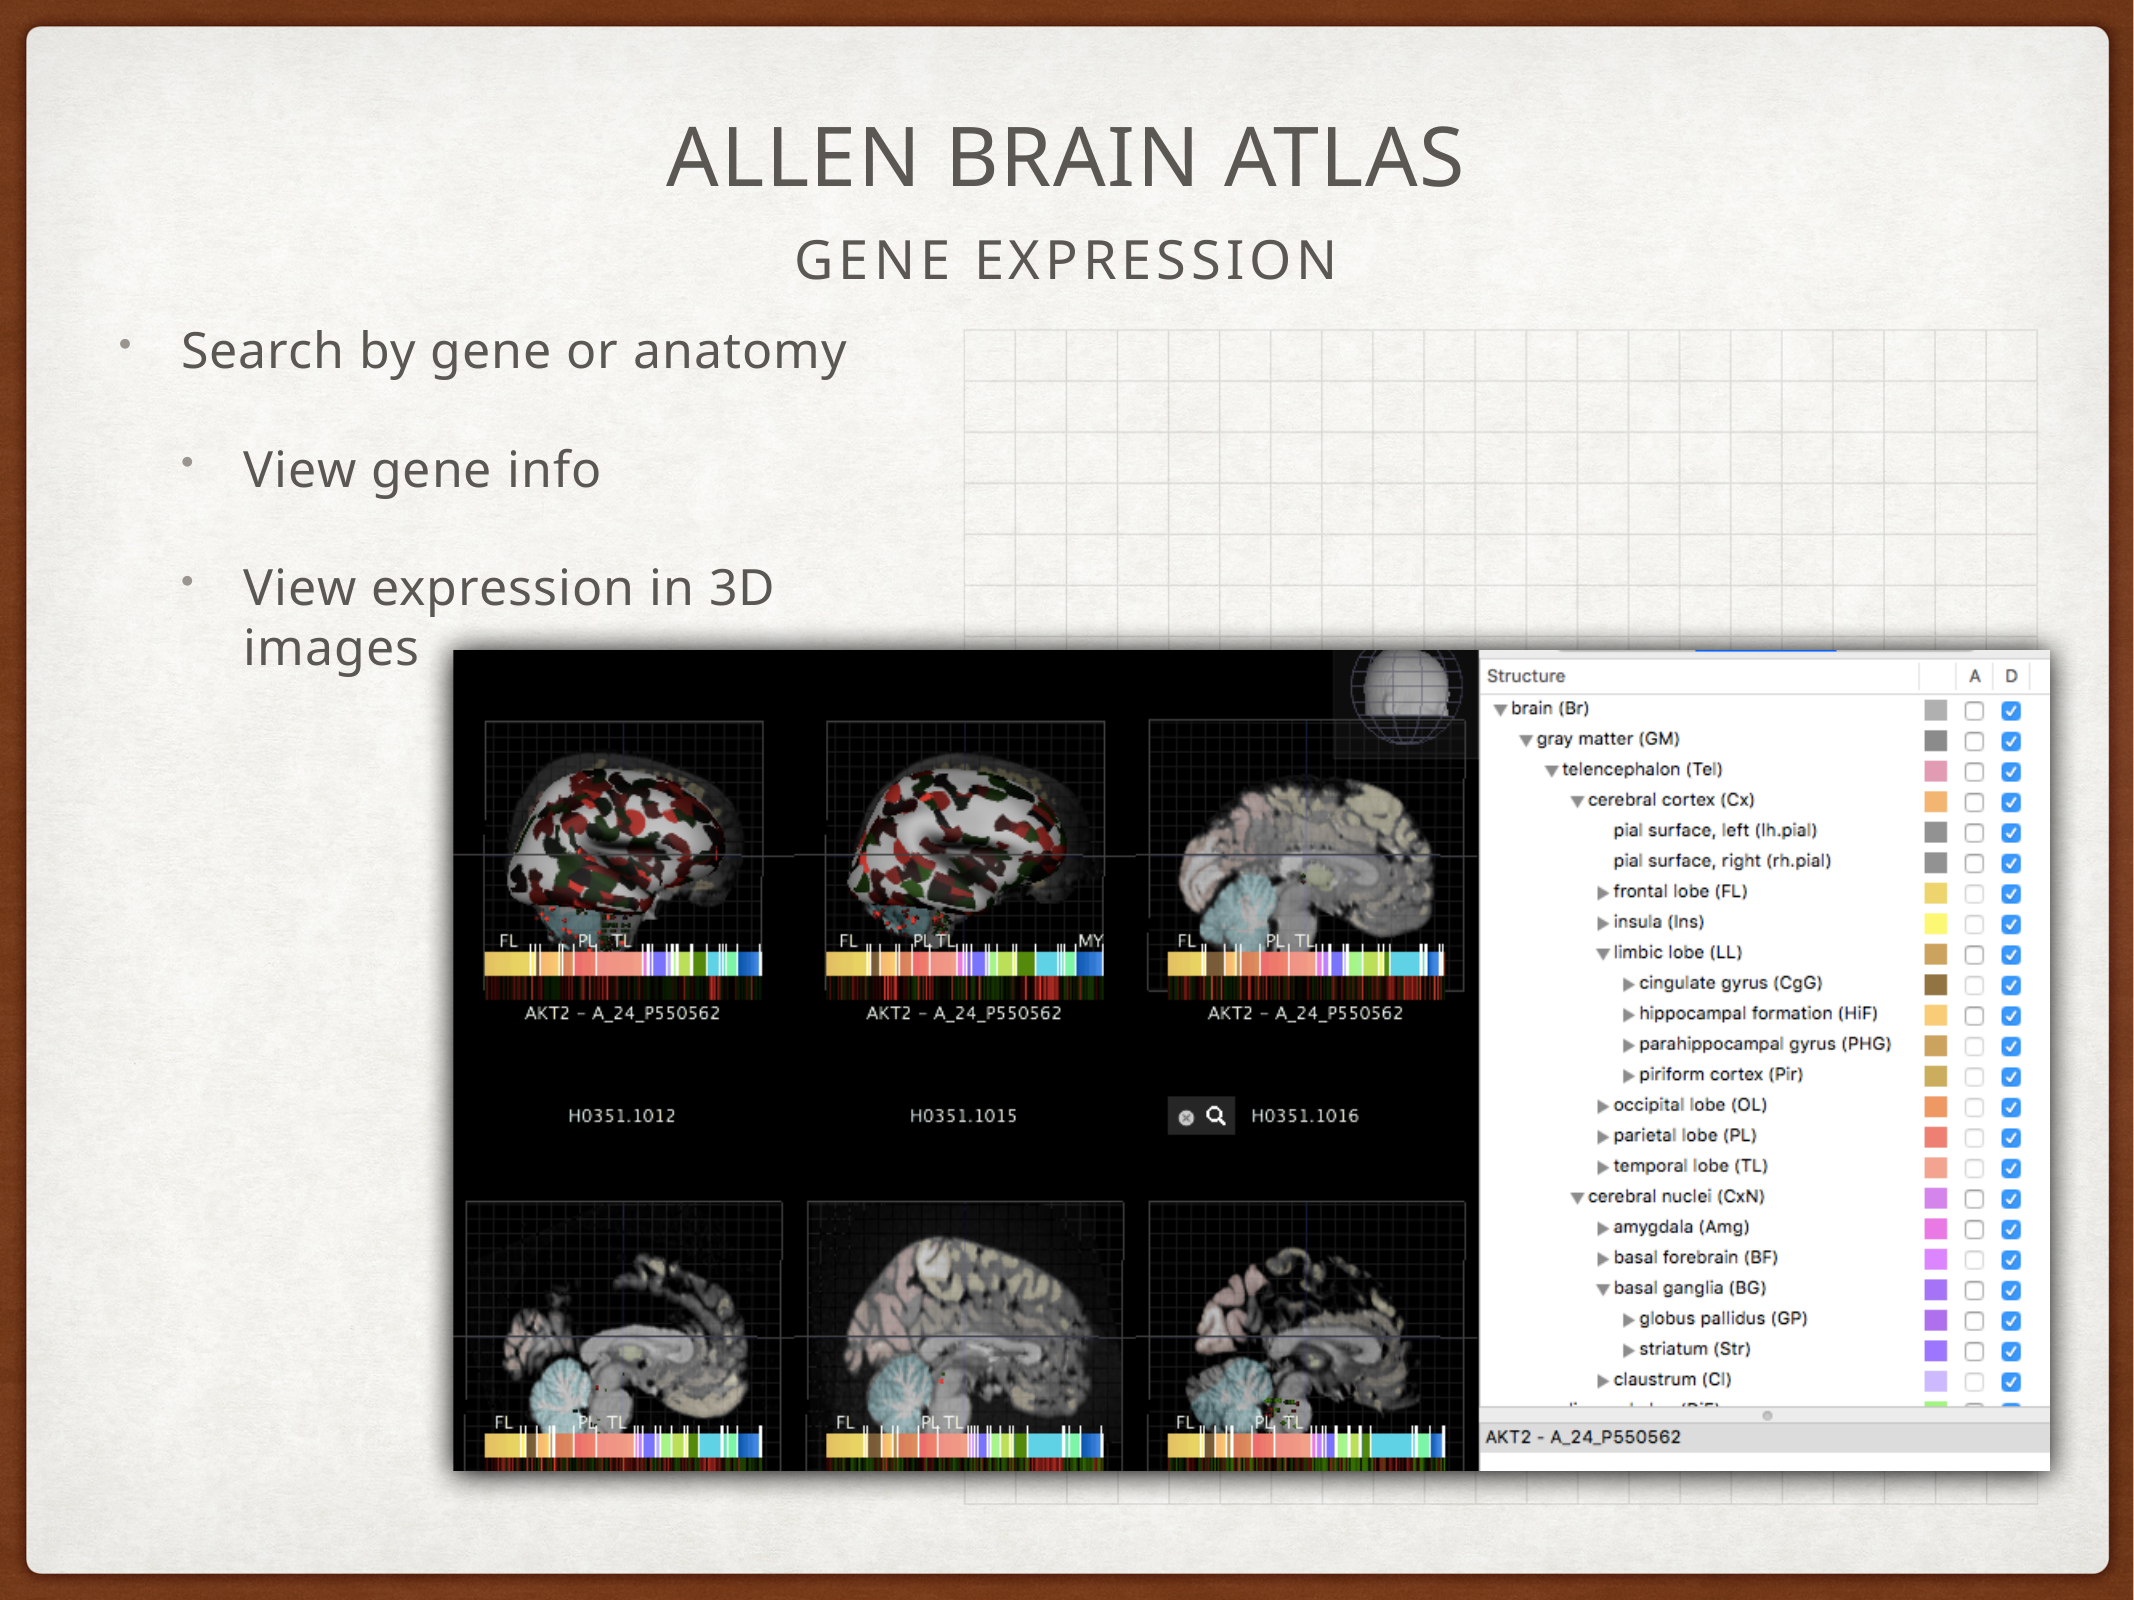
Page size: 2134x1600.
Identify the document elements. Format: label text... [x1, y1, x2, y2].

picture [0, 0, 2134, 1600]
title Allen Brain Atlas [109, 95, 2024, 220]
list Gene expression [109, 220, 2024, 306]
list Search by gene or anatomy View gene info View expression in 3D images [109, 309, 895, 1299]
